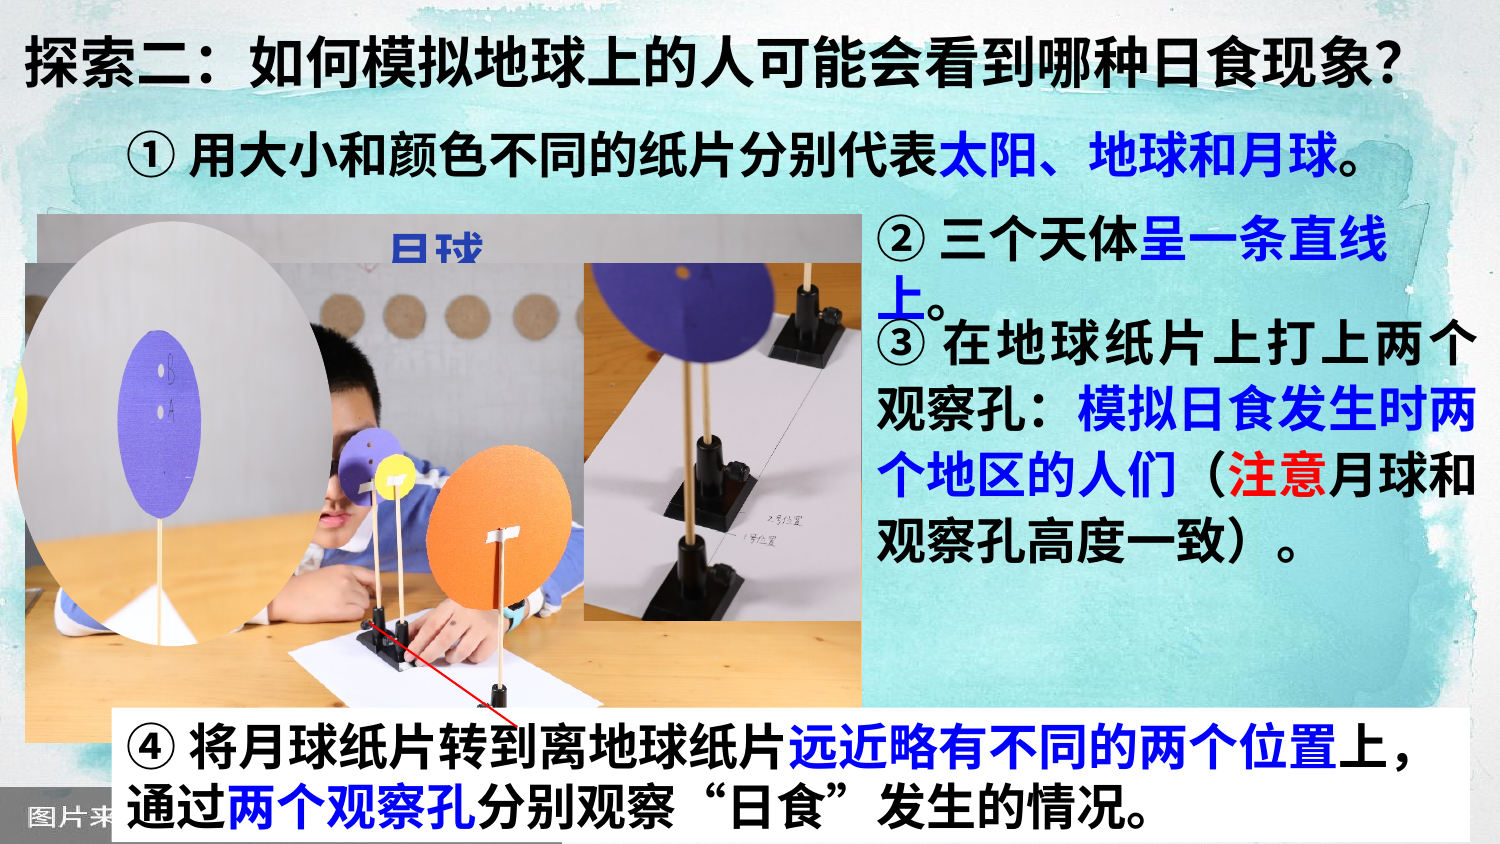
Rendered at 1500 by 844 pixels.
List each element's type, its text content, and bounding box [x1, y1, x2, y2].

text_box ③在地球纸片上打上两个观察孔：模拟日食发生时两个地区的人们（注意月球和观察孔高度一致）。 [862, 298, 1494, 577]
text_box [37, 214, 862, 726]
text_box ①用大小和颜色不同的纸片分别代表太阳、地球和月球。 [111, 116, 1470, 192]
picture [0, 0, 1500, 844]
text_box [369, 622, 518, 728]
text_box ④将月球纸片转到离地球纸片远近略有不同的两个位置上，通过两个观察孔分别观察“日食”发生的情况。 [111, 707, 1470, 843]
text_box 探索二：如何模拟地球上的人可能会看到哪种日食现象？ [9, 19, 1500, 103]
text_box ②三个天体呈一条直线上。 [861, 200, 1500, 336]
